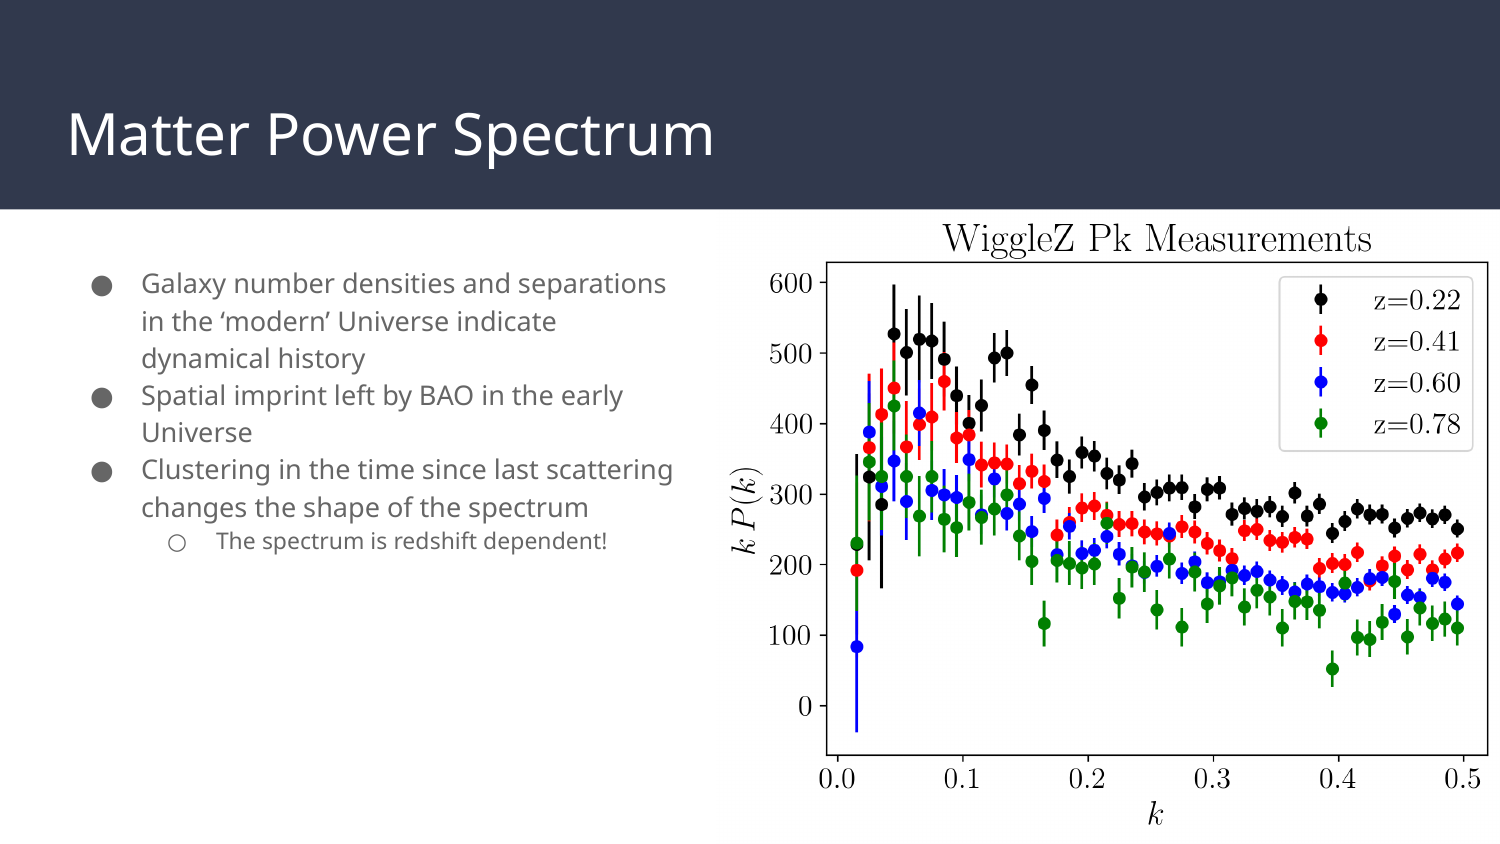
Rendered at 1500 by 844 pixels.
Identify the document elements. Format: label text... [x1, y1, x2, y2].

title Matter Power Spectrum [51, 82, 1449, 185]
picture [716, 210, 1500, 844]
list Galaxy number densities and separations in the ‘modern’ Universe indicate dynamical history Spatial imprint left by BAO in the early Universe Clustering in the time since last scattering changes the shape of the spectrum The spectrum is redshift dependent! [51, 247, 708, 752]
